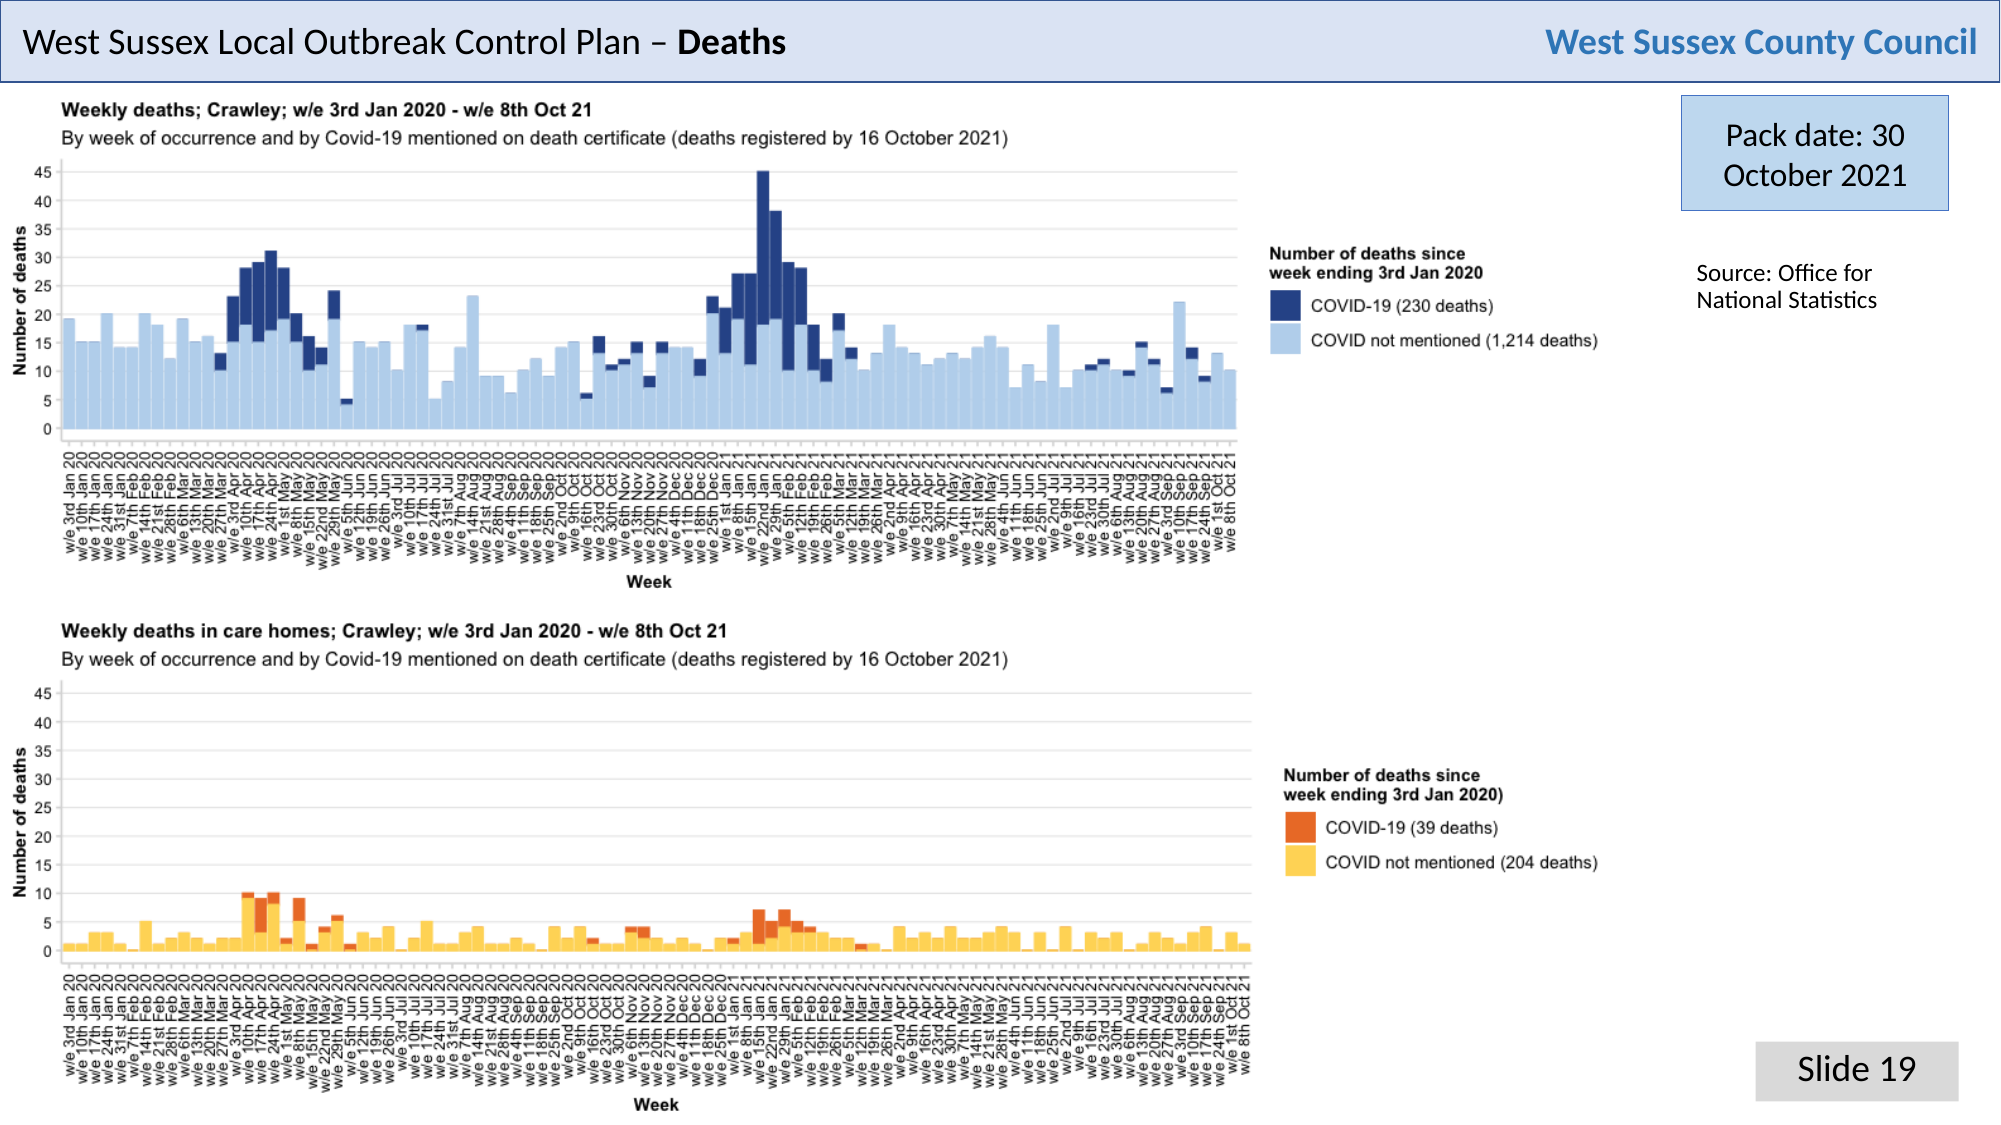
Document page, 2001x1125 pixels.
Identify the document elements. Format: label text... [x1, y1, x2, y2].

list Slide 19 [1755, 1041, 1959, 1102]
list Source: Office for National Statistics [1681, 252, 1959, 289]
picture [3, 612, 1619, 1125]
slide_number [1681, 95, 1949, 211]
picture [3, 91, 1619, 602]
